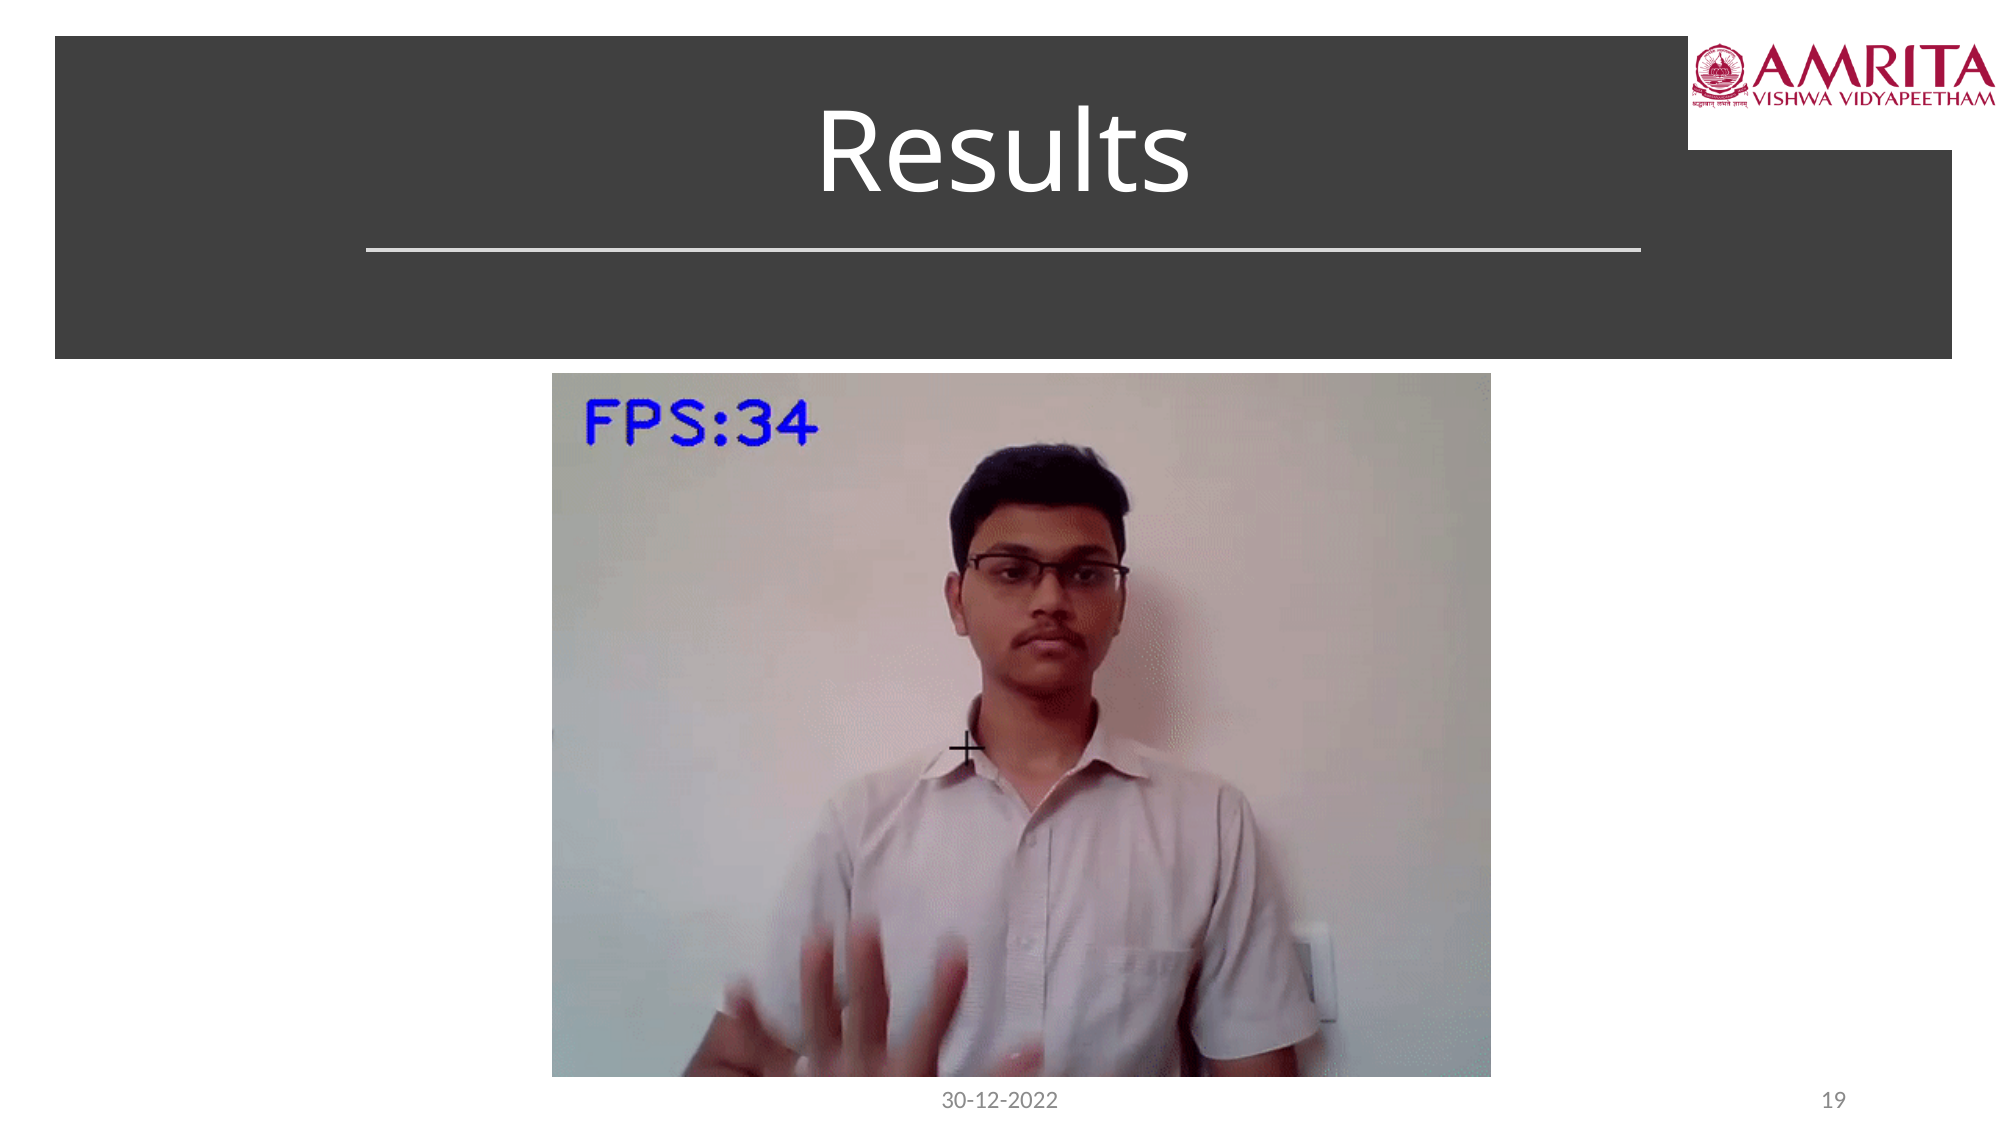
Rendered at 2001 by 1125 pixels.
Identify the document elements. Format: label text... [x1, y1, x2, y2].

slide_number 19 [1411, 1069, 1862, 1125]
picture [552, 373, 1491, 1077]
picture [1688, 1, 1999, 150]
text_box [64, 45, 1942, 350]
title Results [89, 71, 1917, 224]
footer 30-12-2022 [662, 1077, 1338, 1125]
